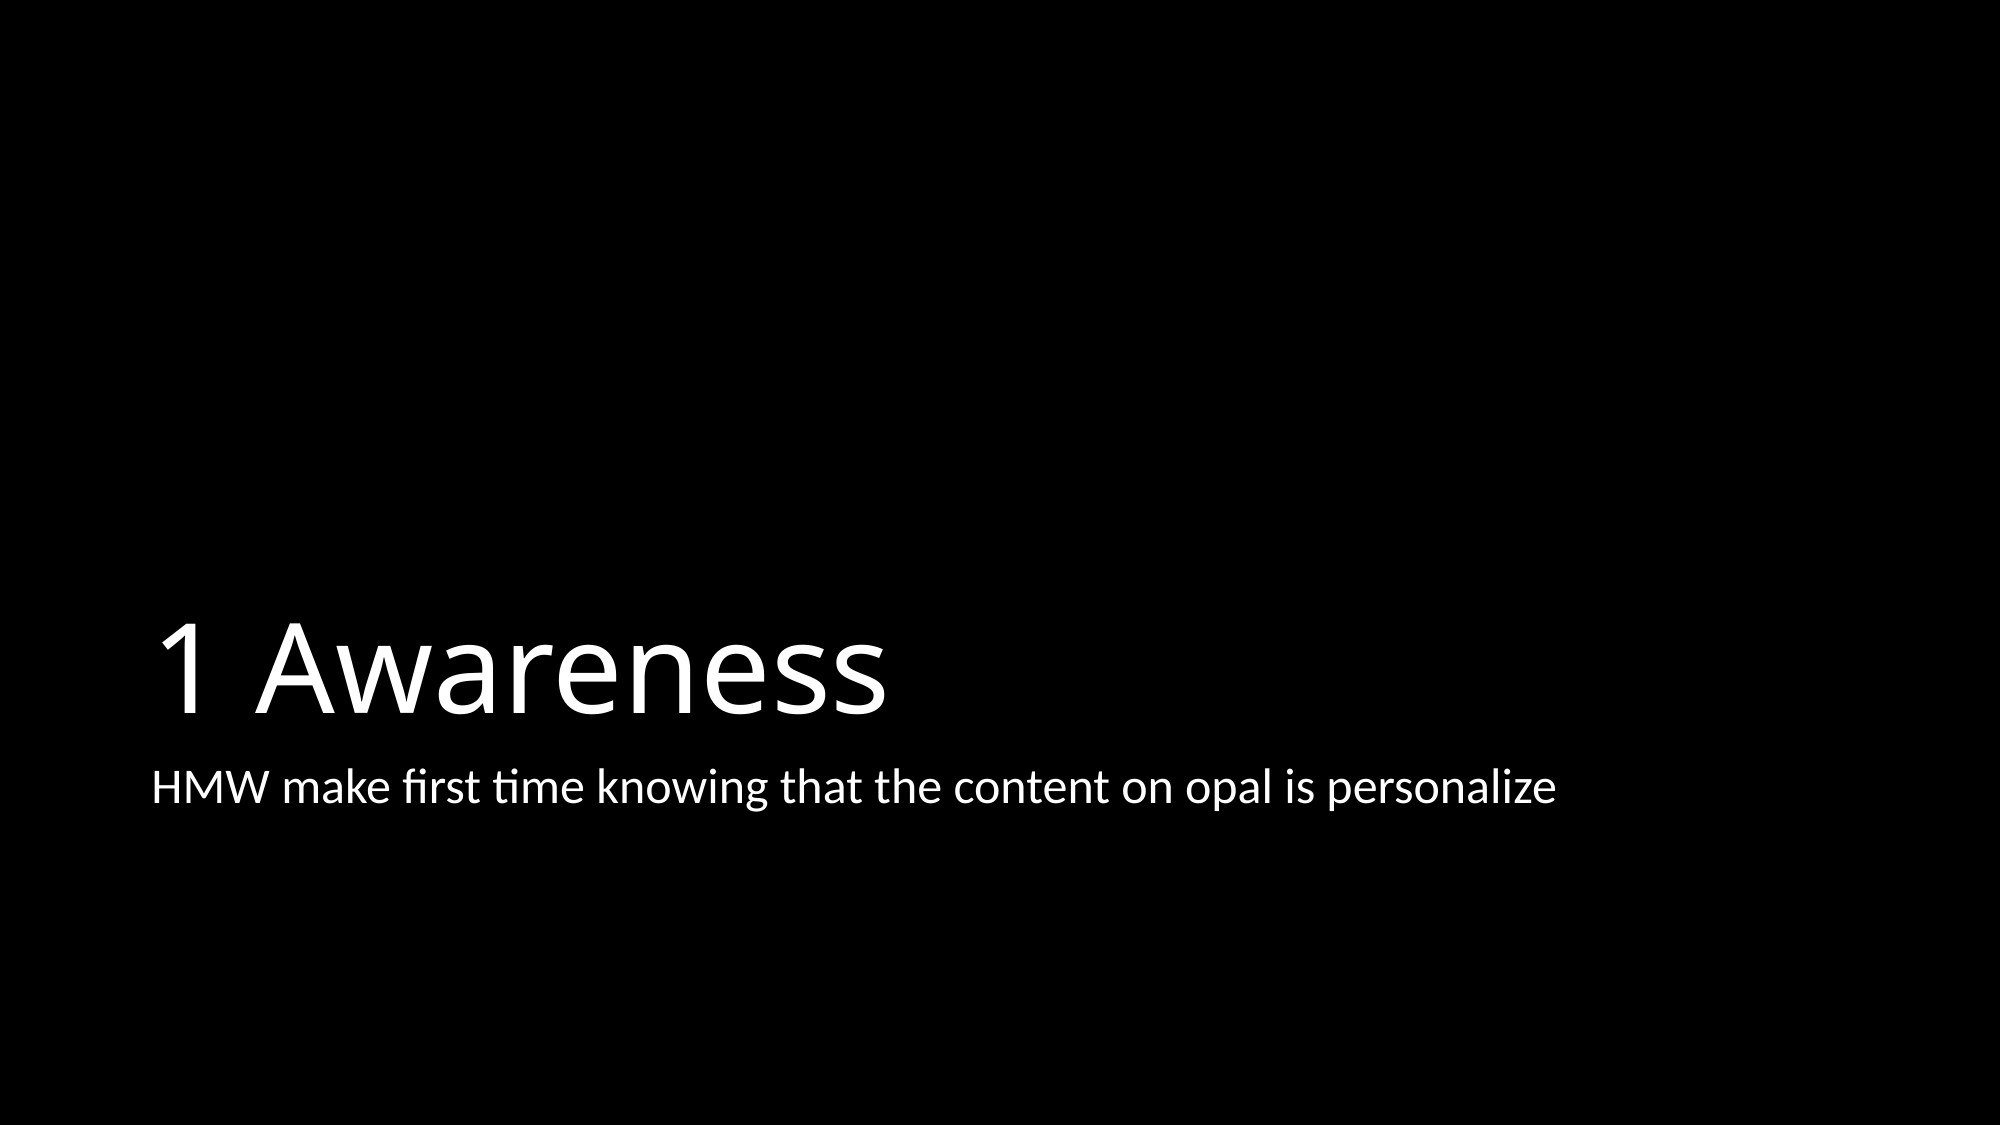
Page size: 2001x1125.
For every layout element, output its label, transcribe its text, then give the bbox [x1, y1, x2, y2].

list HMW make first time knowing that the content on opal is personalize [136, 752, 1862, 999]
title 1 Awareness [136, 280, 1862, 749]
